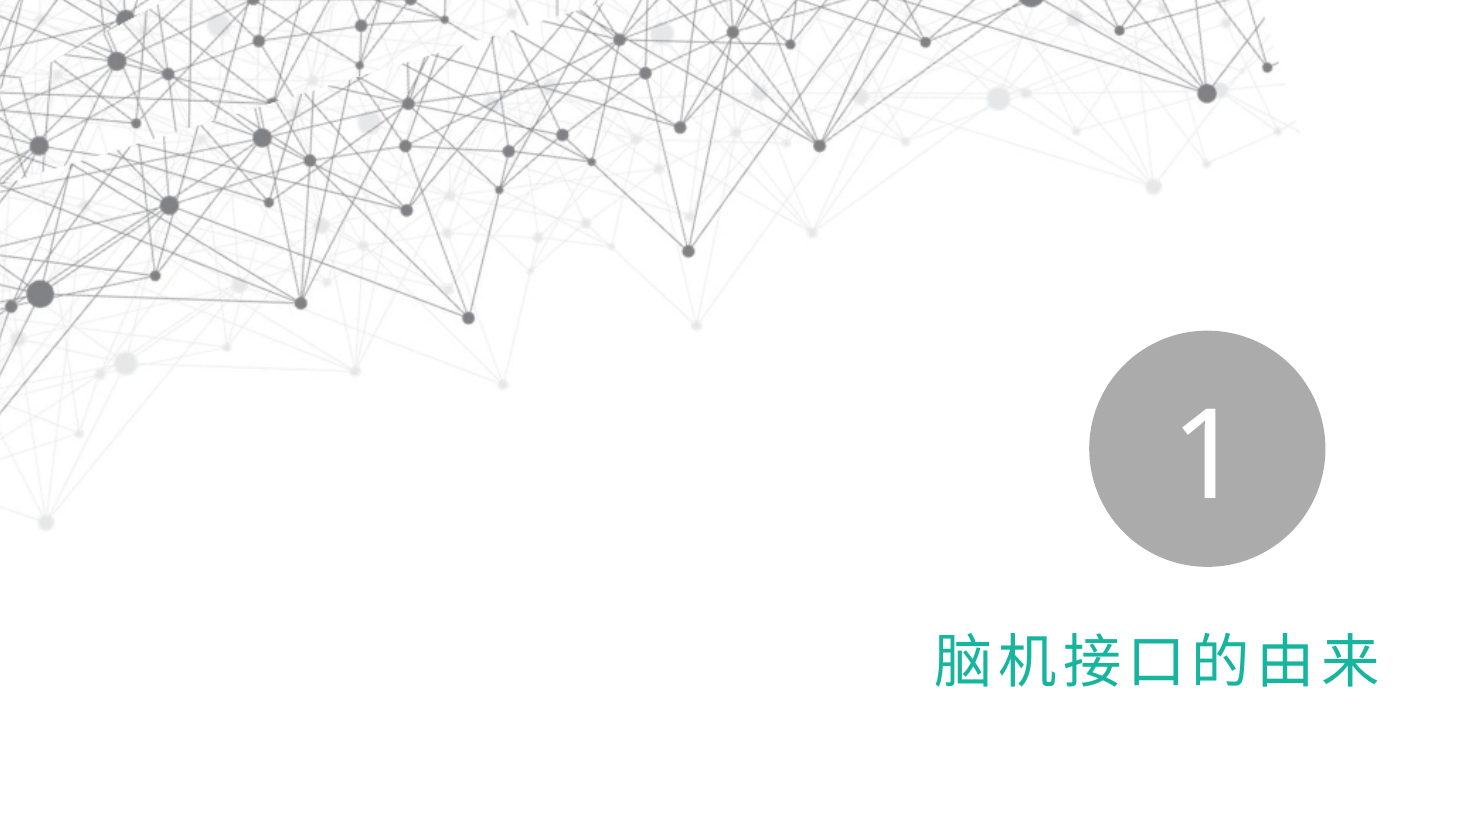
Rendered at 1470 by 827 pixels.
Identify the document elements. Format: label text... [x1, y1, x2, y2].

text_box 脑机接口的由来 [1357, 617, 1404, 702]
picture [0, 0, 1443, 827]
